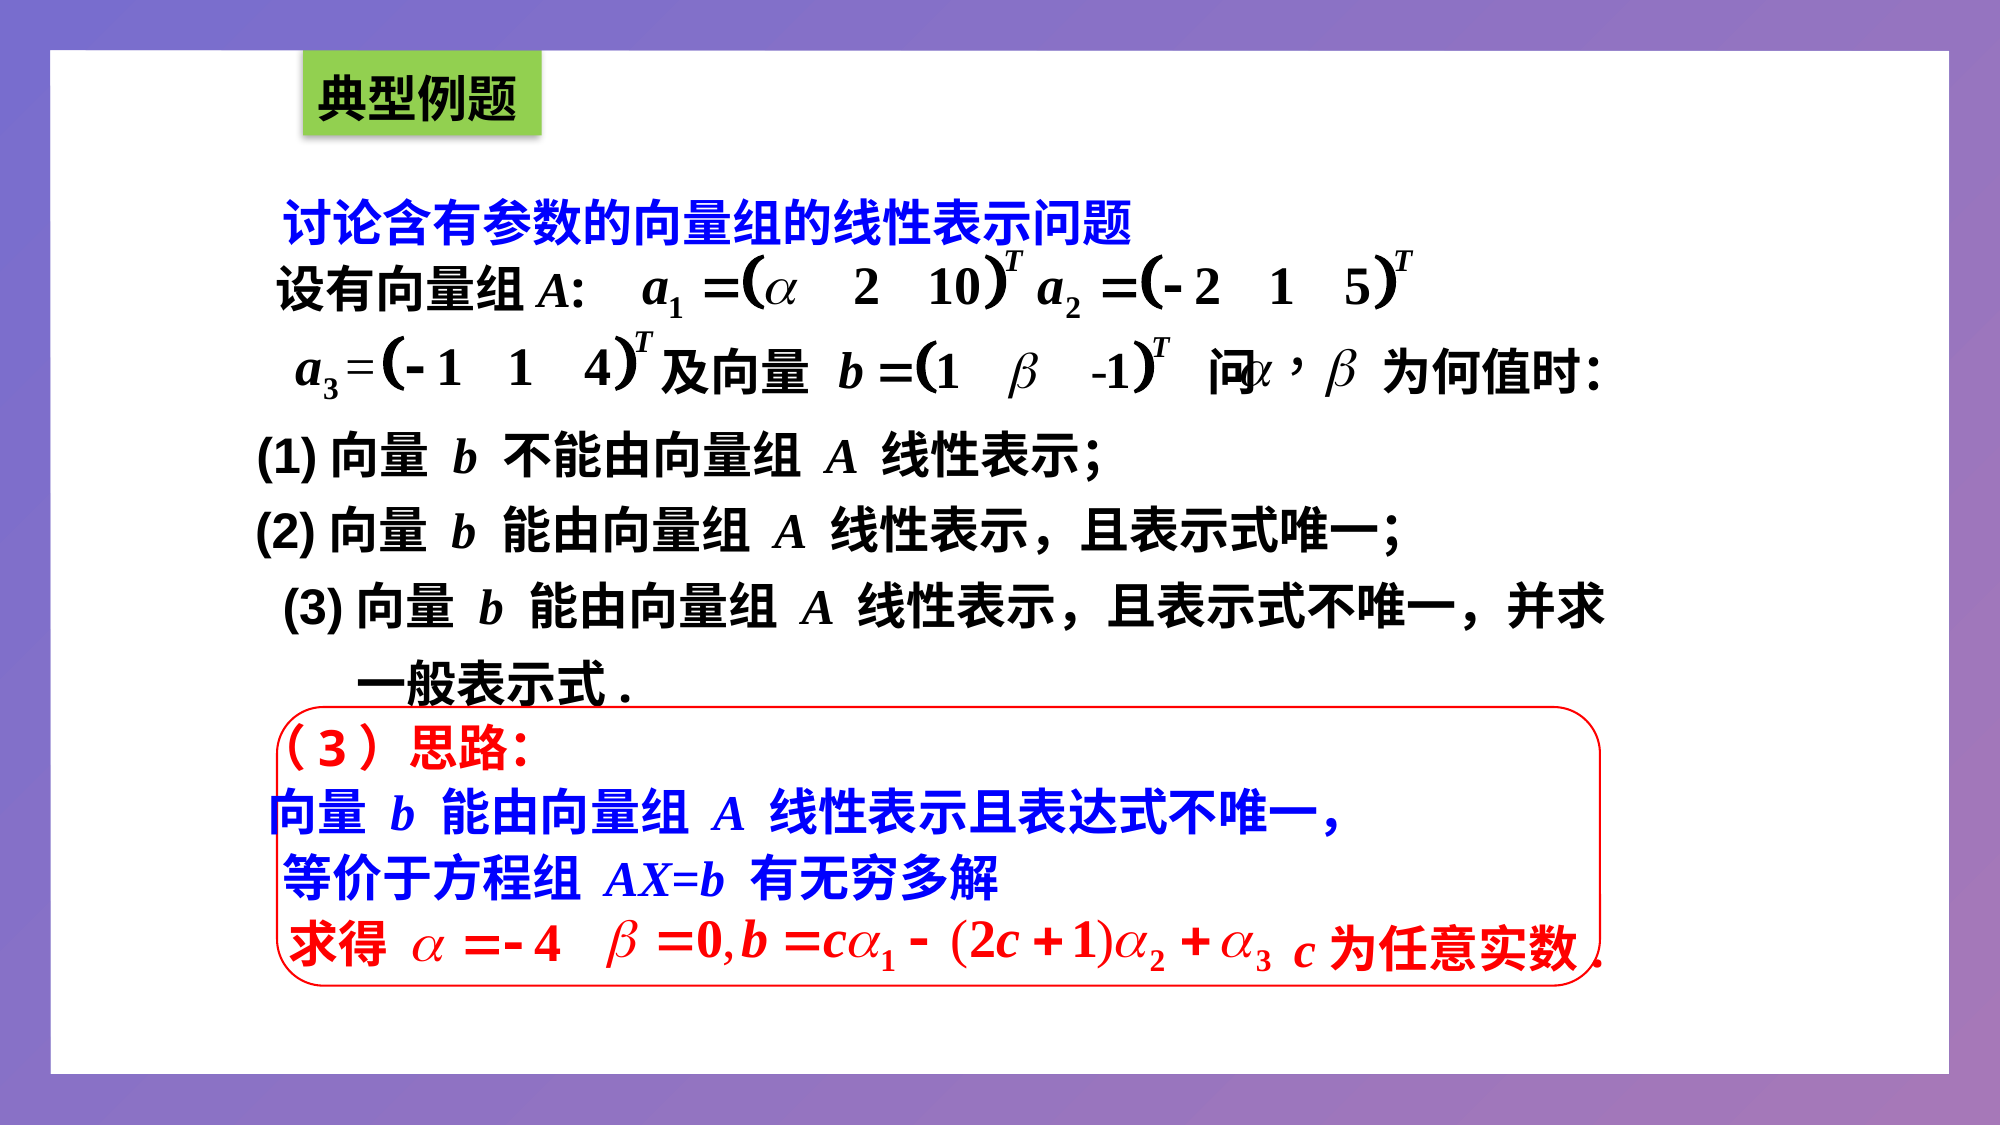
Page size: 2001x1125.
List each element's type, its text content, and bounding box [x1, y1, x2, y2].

text_box (3)向量 b 能由向量组 A 线性表示，且表示式不唯一，并求 [267, 567, 1662, 702]
text_box (1)向量 b 不能由向量组 A 线性表示； [241, 415, 1146, 491]
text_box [292, 322, 1660, 409]
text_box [253, 706, 1607, 986]
text_box (2)向量 b 能由向量组 A 线性表示，且表示式唯一； [240, 491, 1444, 567]
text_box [303, 46, 542, 136]
text_box 讨论含有参数的向量组的线性表示问题 [267, 184, 1148, 241]
text_box 一般表示式. [341, 645, 648, 705]
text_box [985, 537, 1015, 588]
text_box [0, 0, 2000, 1125]
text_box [267, 241, 1421, 327]
